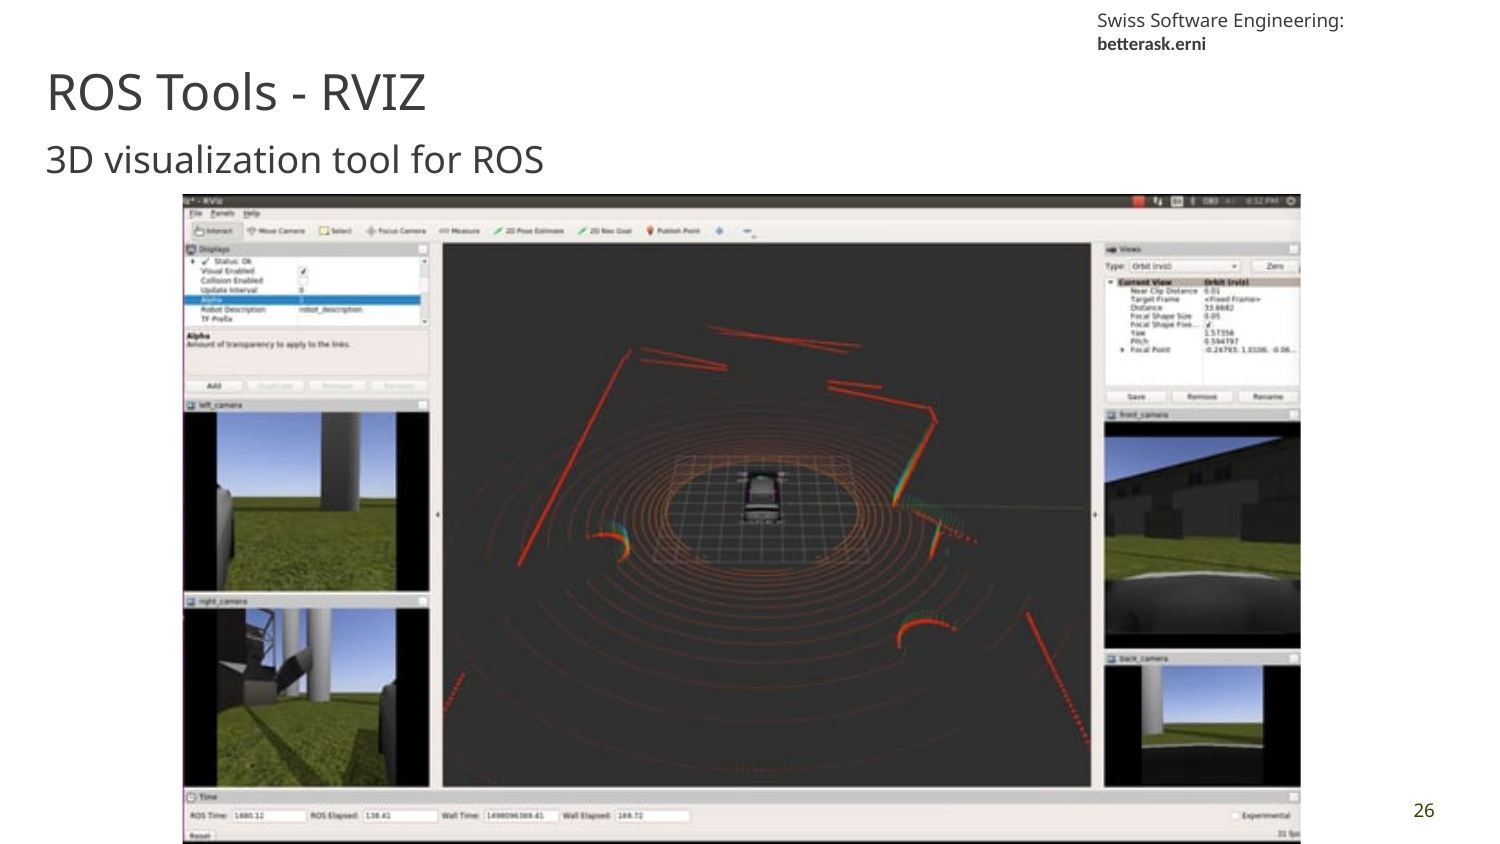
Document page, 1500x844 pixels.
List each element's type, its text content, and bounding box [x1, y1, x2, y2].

list 3D visualization tool for ROS [41, 140, 1443, 205]
title ROS Tools - RVIZ [40, 69, 1443, 119]
picture [182, 194, 1301, 844]
slide_number 26 [1308, 792, 1441, 831]
text_box Swiss Software Engineering: betterask.erni [1091, 13, 1436, 50]
